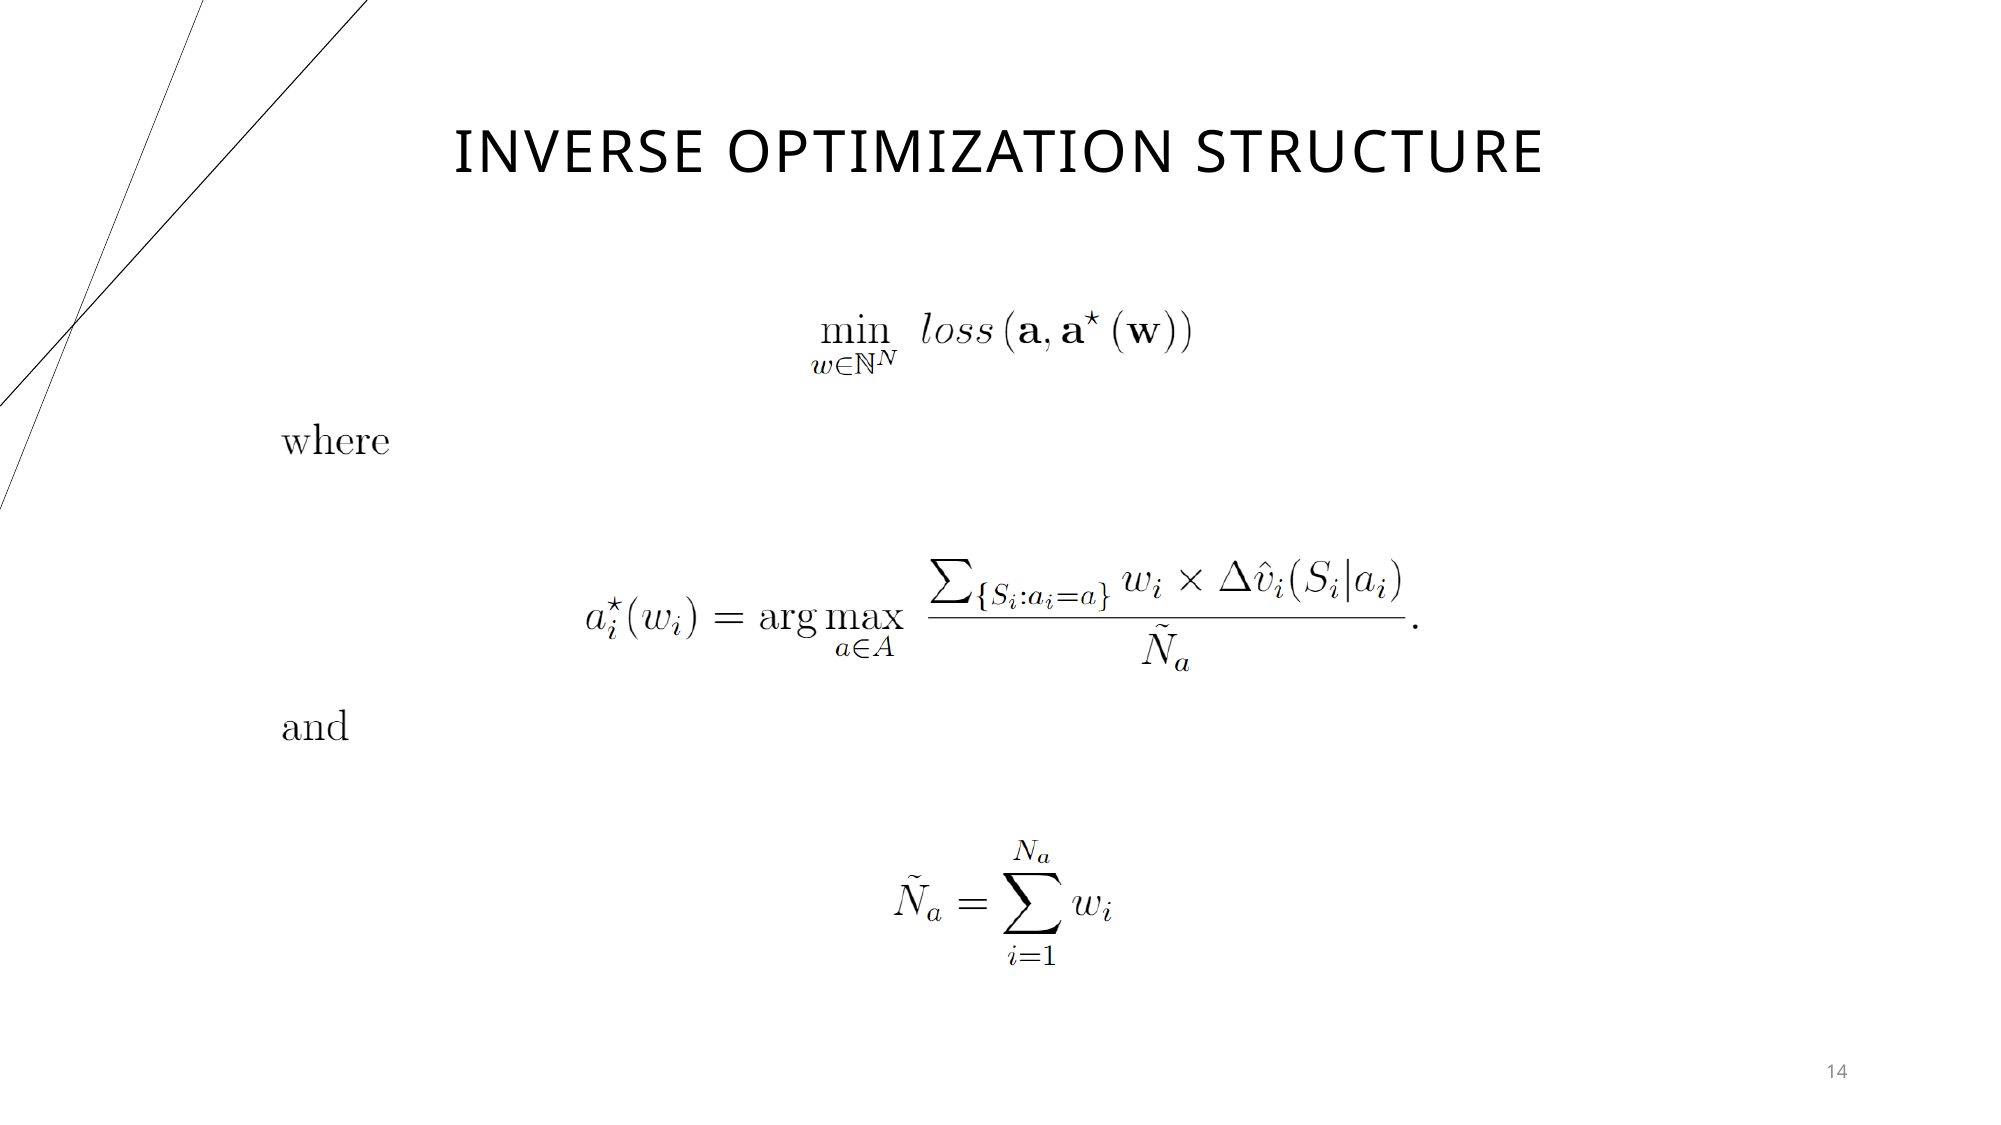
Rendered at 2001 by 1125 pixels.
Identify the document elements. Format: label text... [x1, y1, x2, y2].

slide_number 14 [1412, 1042, 1863, 1103]
picture [252, 241, 1748, 973]
title Inverse Optimization Structure [309, 45, 1691, 241]
